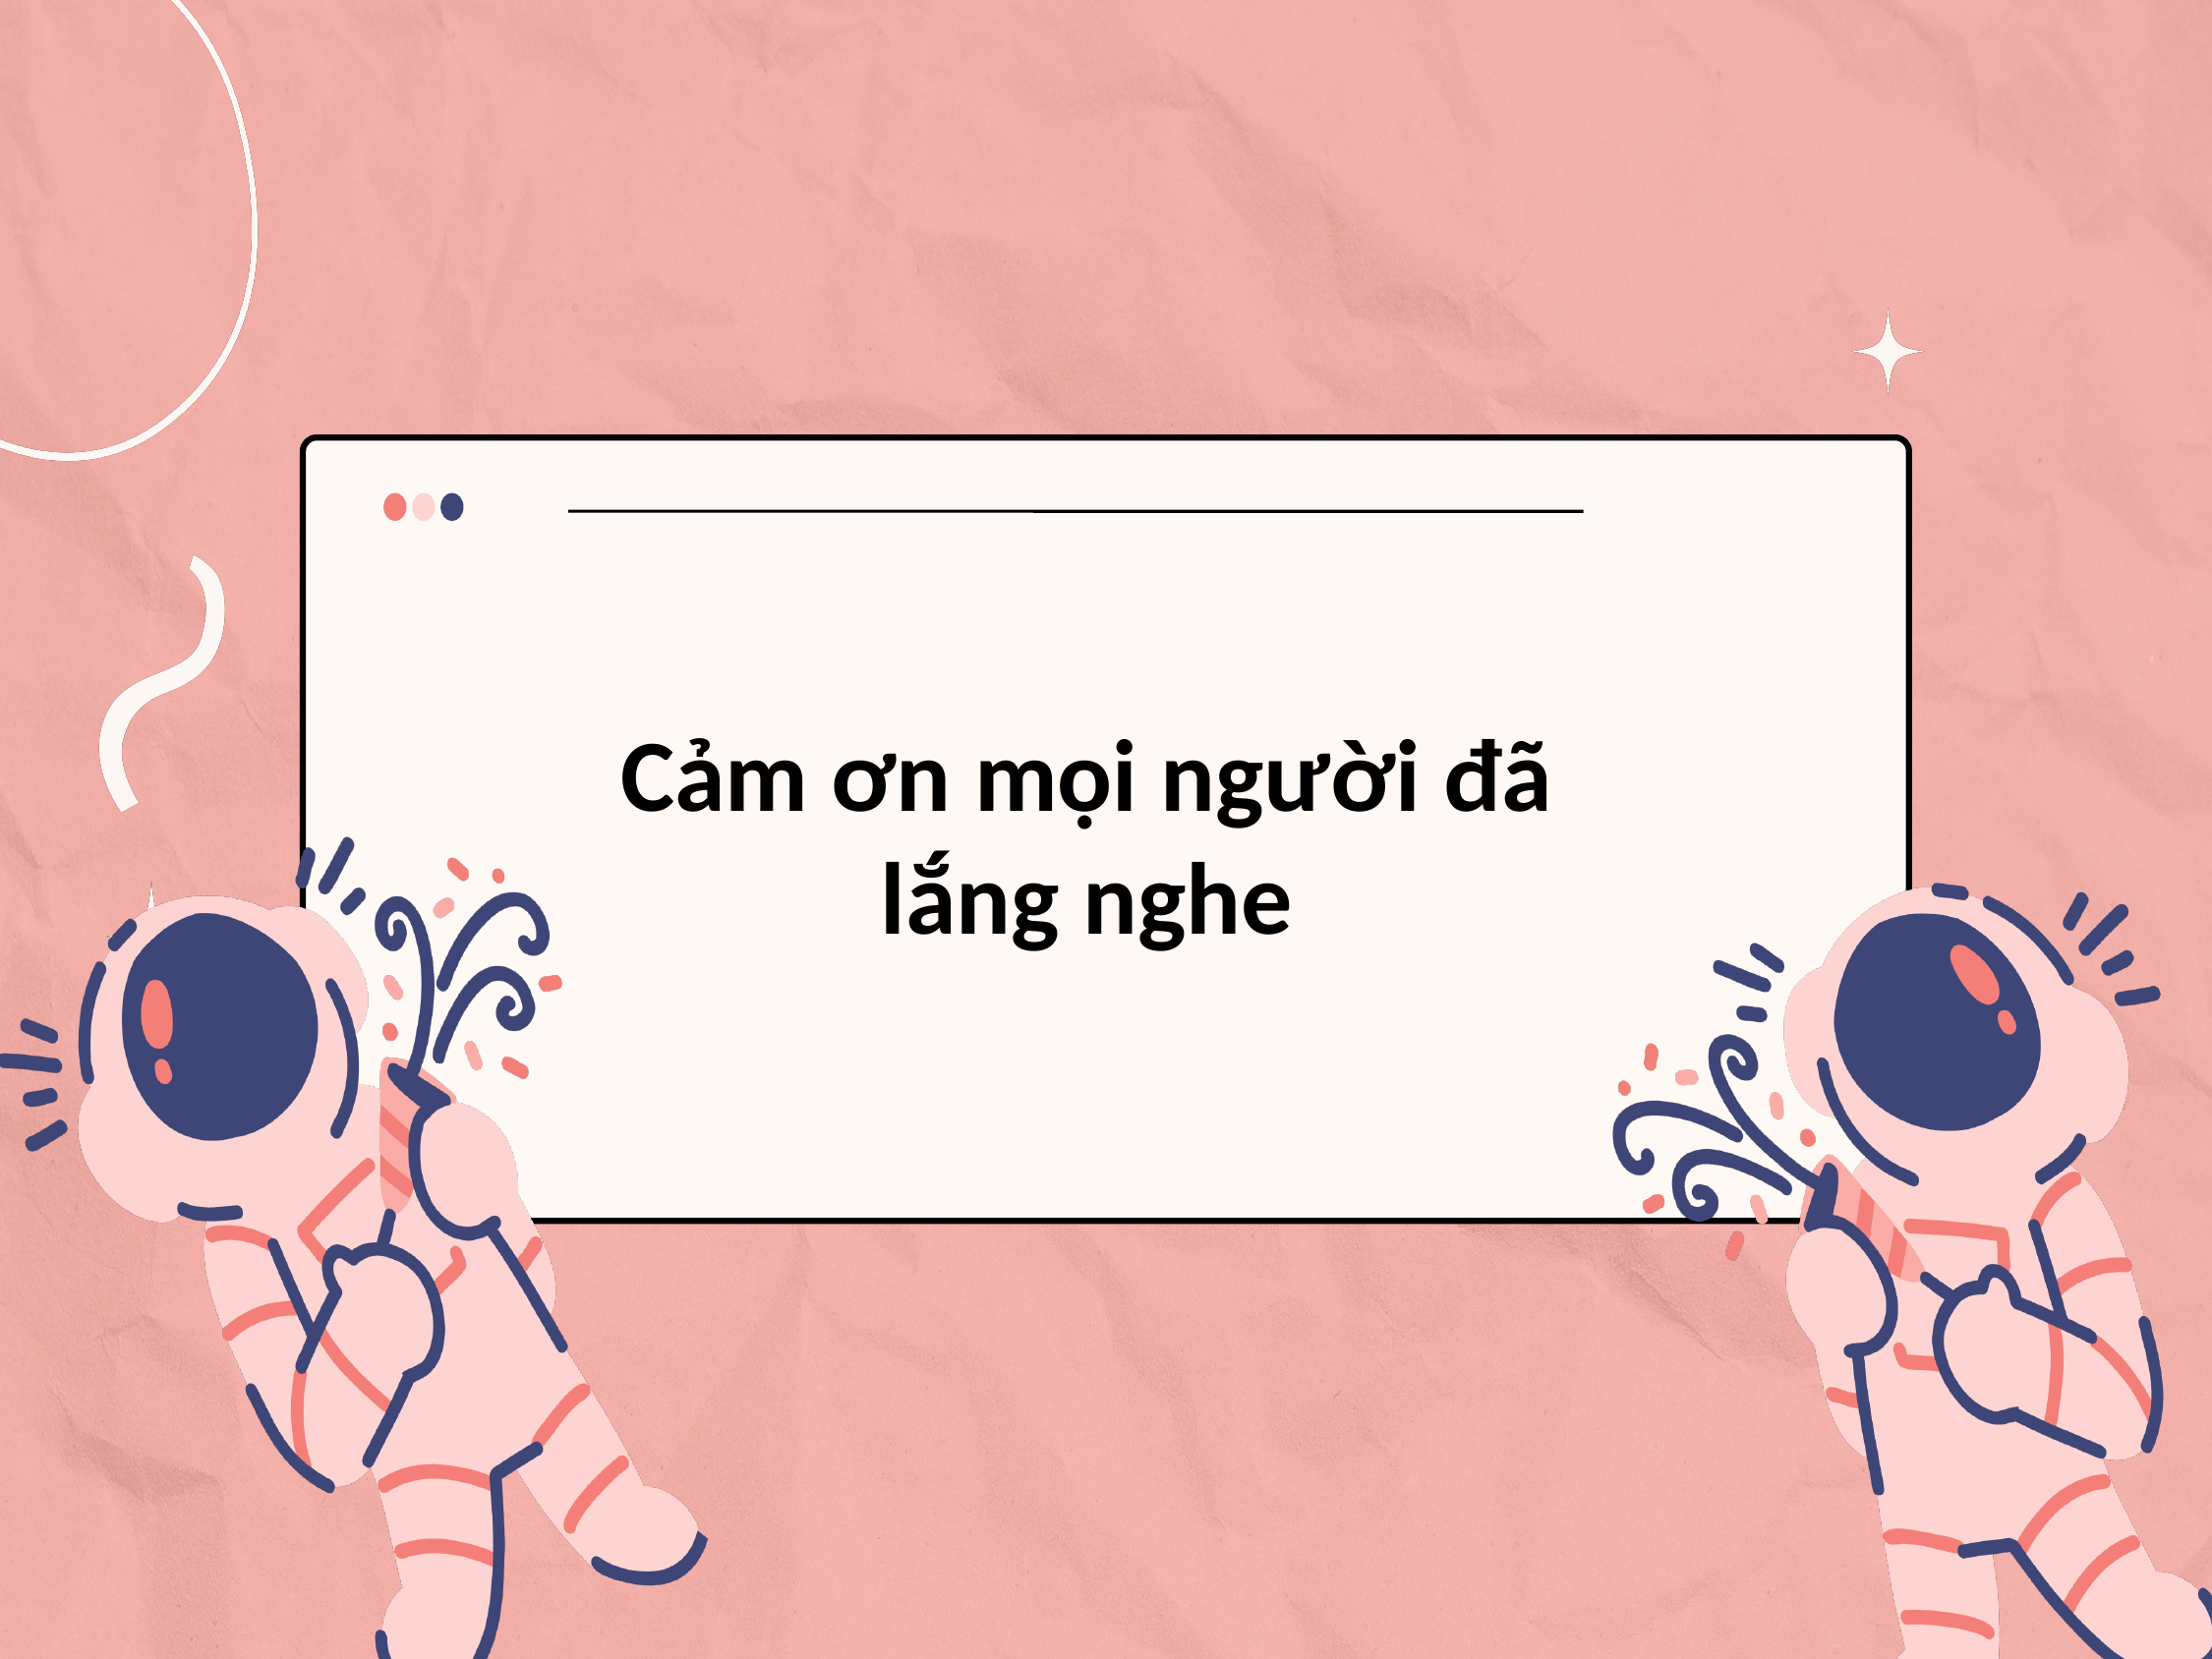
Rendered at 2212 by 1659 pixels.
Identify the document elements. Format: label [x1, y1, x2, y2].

text_box [383, 492, 407, 522]
text_box [412, 492, 436, 522]
text_box [303, 437, 1909, 1222]
text_box [440, 492, 464, 522]
picture [0, 0, 2212, 1659]
